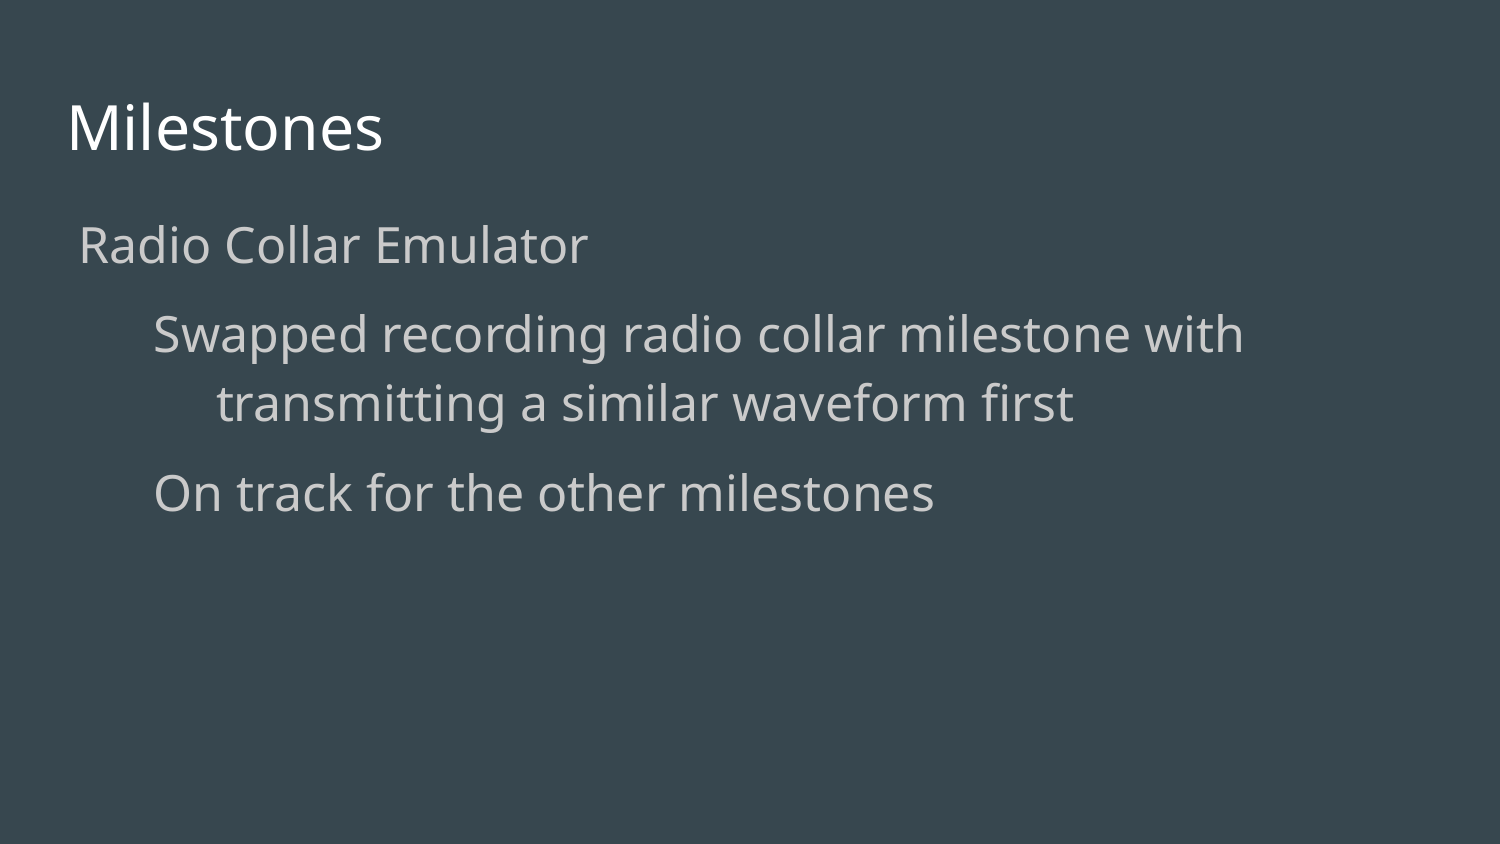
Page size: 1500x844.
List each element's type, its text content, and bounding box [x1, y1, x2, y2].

title Milestones [51, 72, 1449, 167]
list Radio Collar Emulator Swapped recording radio collar milestone with transmitting a similar waveform first On track for the other milestones [51, 189, 1449, 750]
